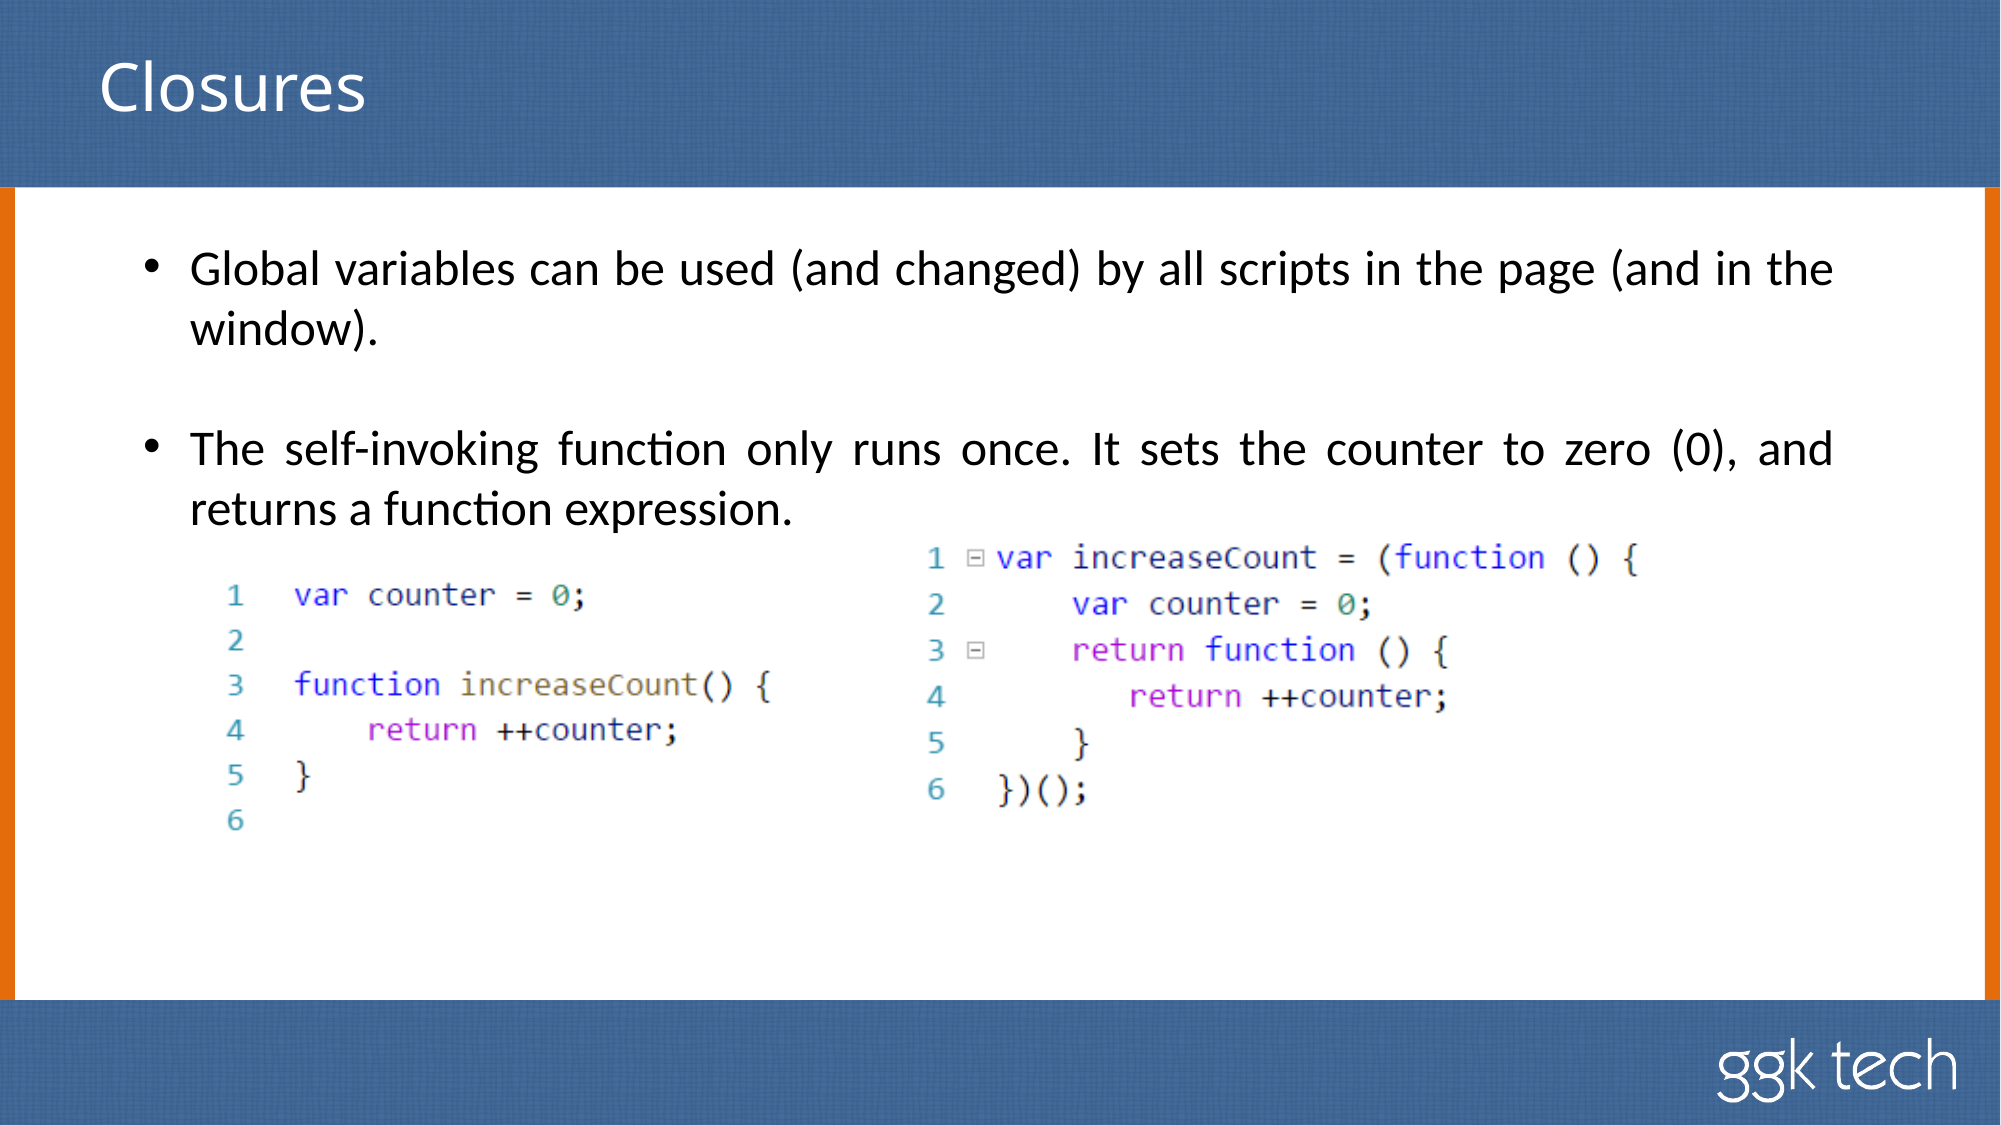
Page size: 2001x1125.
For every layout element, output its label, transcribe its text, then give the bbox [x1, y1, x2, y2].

picture [912, 542, 1688, 819]
picture [224, 574, 795, 838]
title Closures [83, 24, 1884, 145]
text_box Global variables can be used (and changed) by all scripts in the page (and in the window). The self-invoking function only runs once. It sets the counter to zero (0), and returns a function expression. [128, 228, 1851, 547]
picture [0, 0, 2001, 1125]
